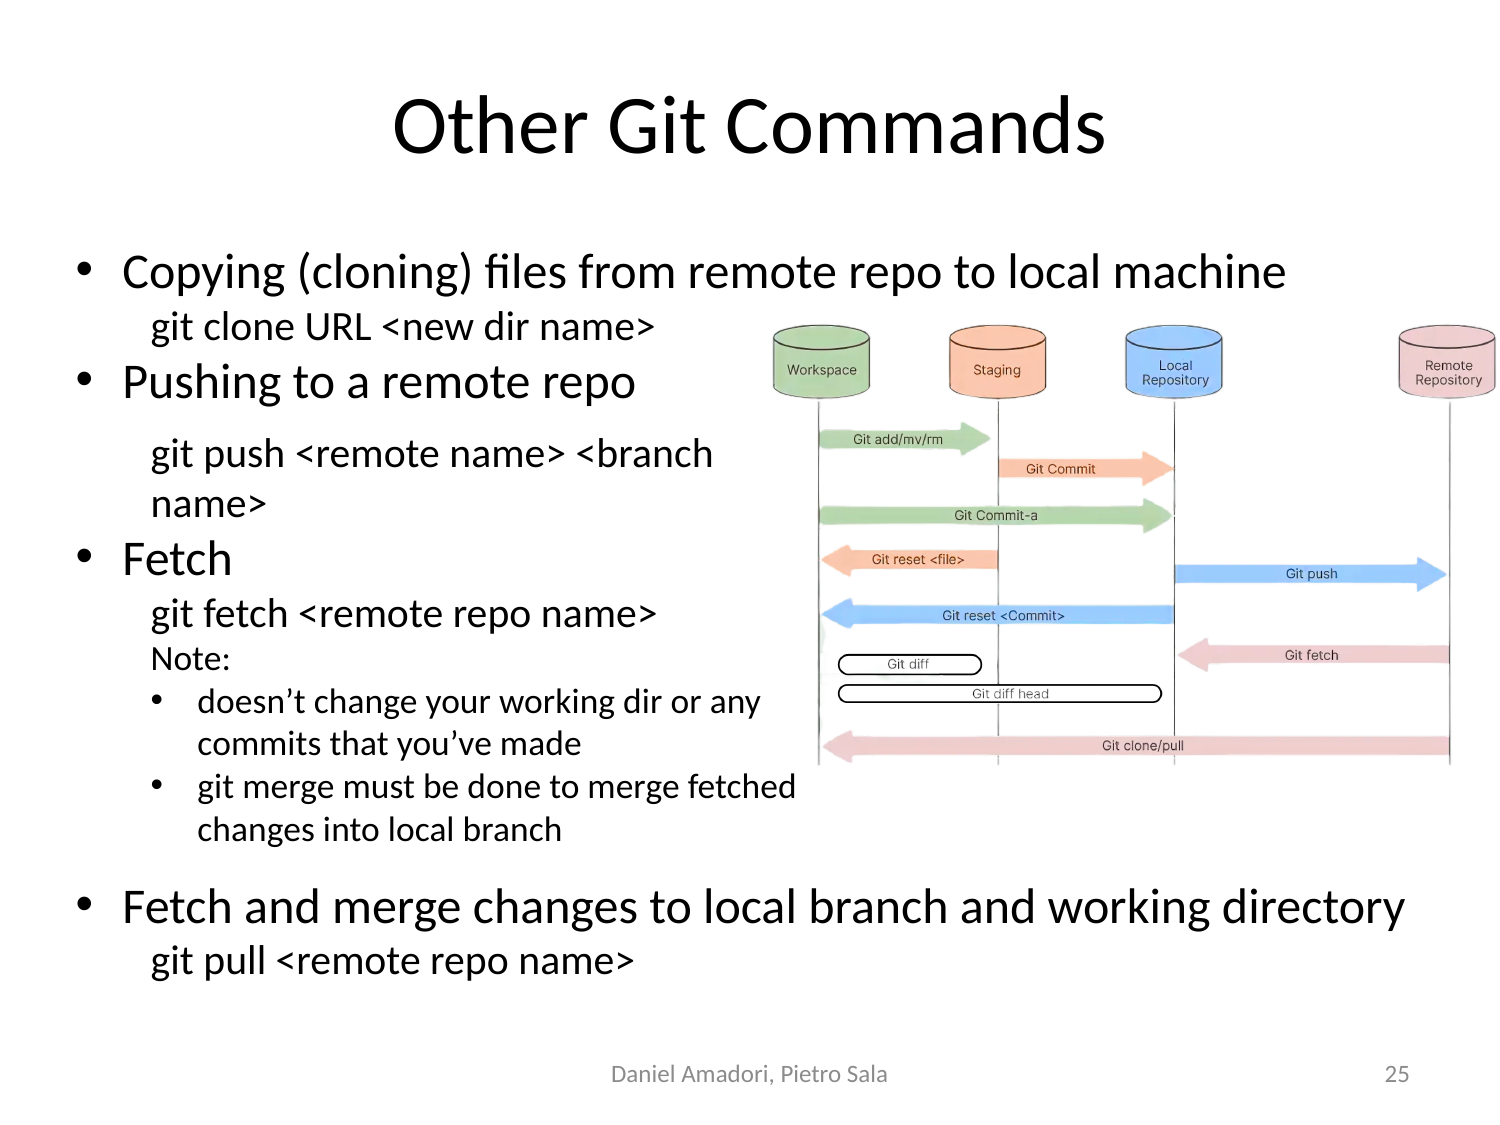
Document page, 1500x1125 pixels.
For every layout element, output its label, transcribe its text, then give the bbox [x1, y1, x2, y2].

footer Daniel Amadori, Pietro Sala [512, 1042, 988, 1103]
slide_number 25 [1074, 1042, 1425, 1103]
text_box Fetch and merge changes to local branch and working directory git pull <remote repo name> [60, 865, 1425, 1036]
picture [693, 294, 1500, 794]
text_box Copying (cloning) files from remote repo to local machine git clone URL <new dir name> Pushing to a remote repo [60, 231, 1388, 416]
title Other Git Commands [112, 48, 1388, 193]
text_box git push <remote name> <branch name> Fetch git fetch <remote repo name> Note: doesn’t change your working dir or any commits that you’ve made git merge must be done to merge fetched changes into local branch [60, 417, 844, 856]
